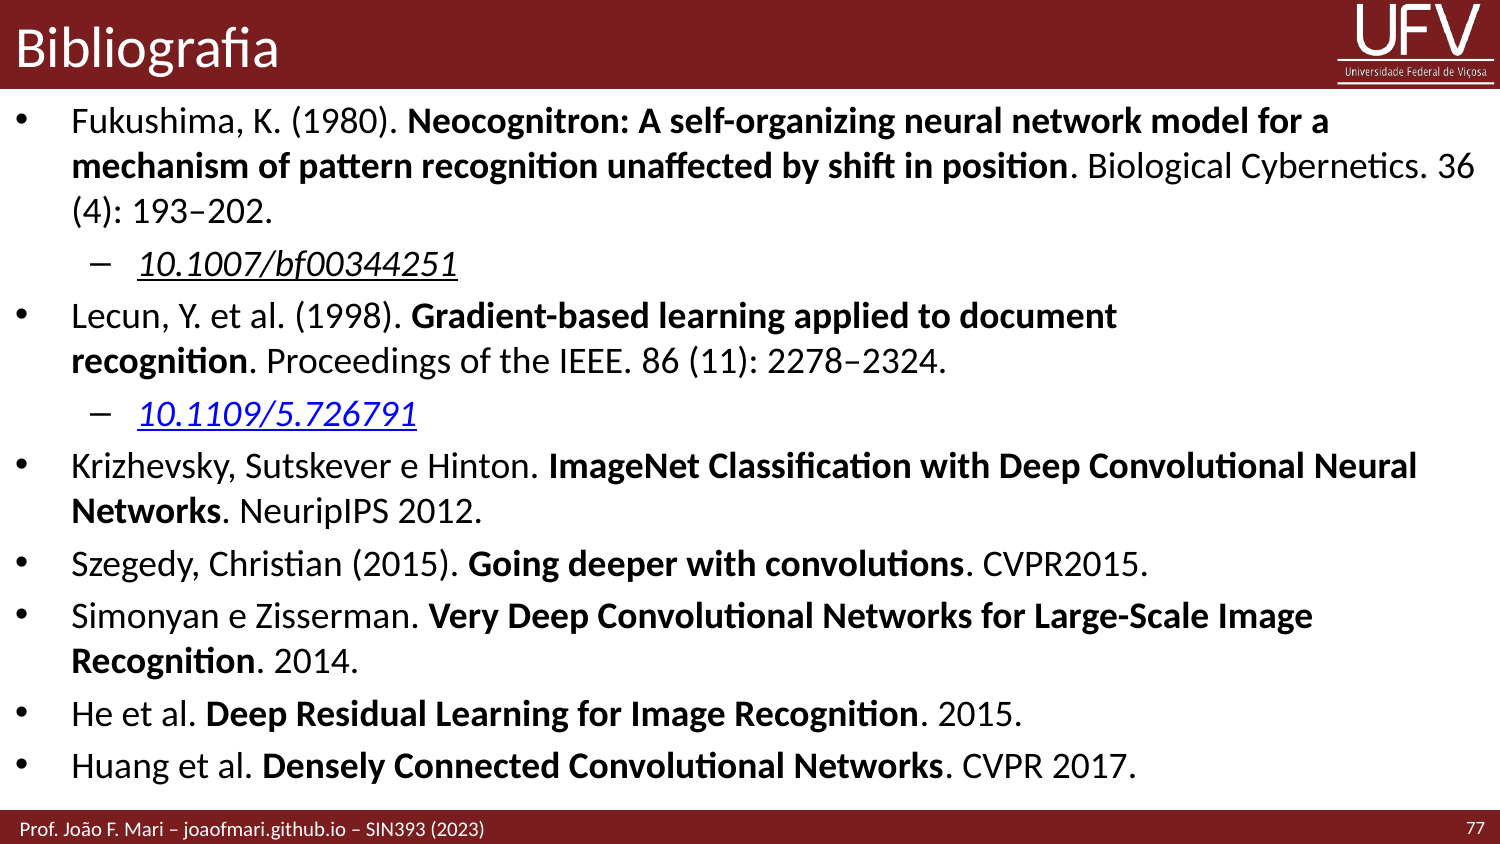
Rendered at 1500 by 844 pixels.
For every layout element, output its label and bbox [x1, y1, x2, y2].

footer [0, 812, 1034, 844]
list [0, 88, 1500, 812]
title [0, 0, 1500, 88]
slide_number [1328, 811, 1500, 844]
